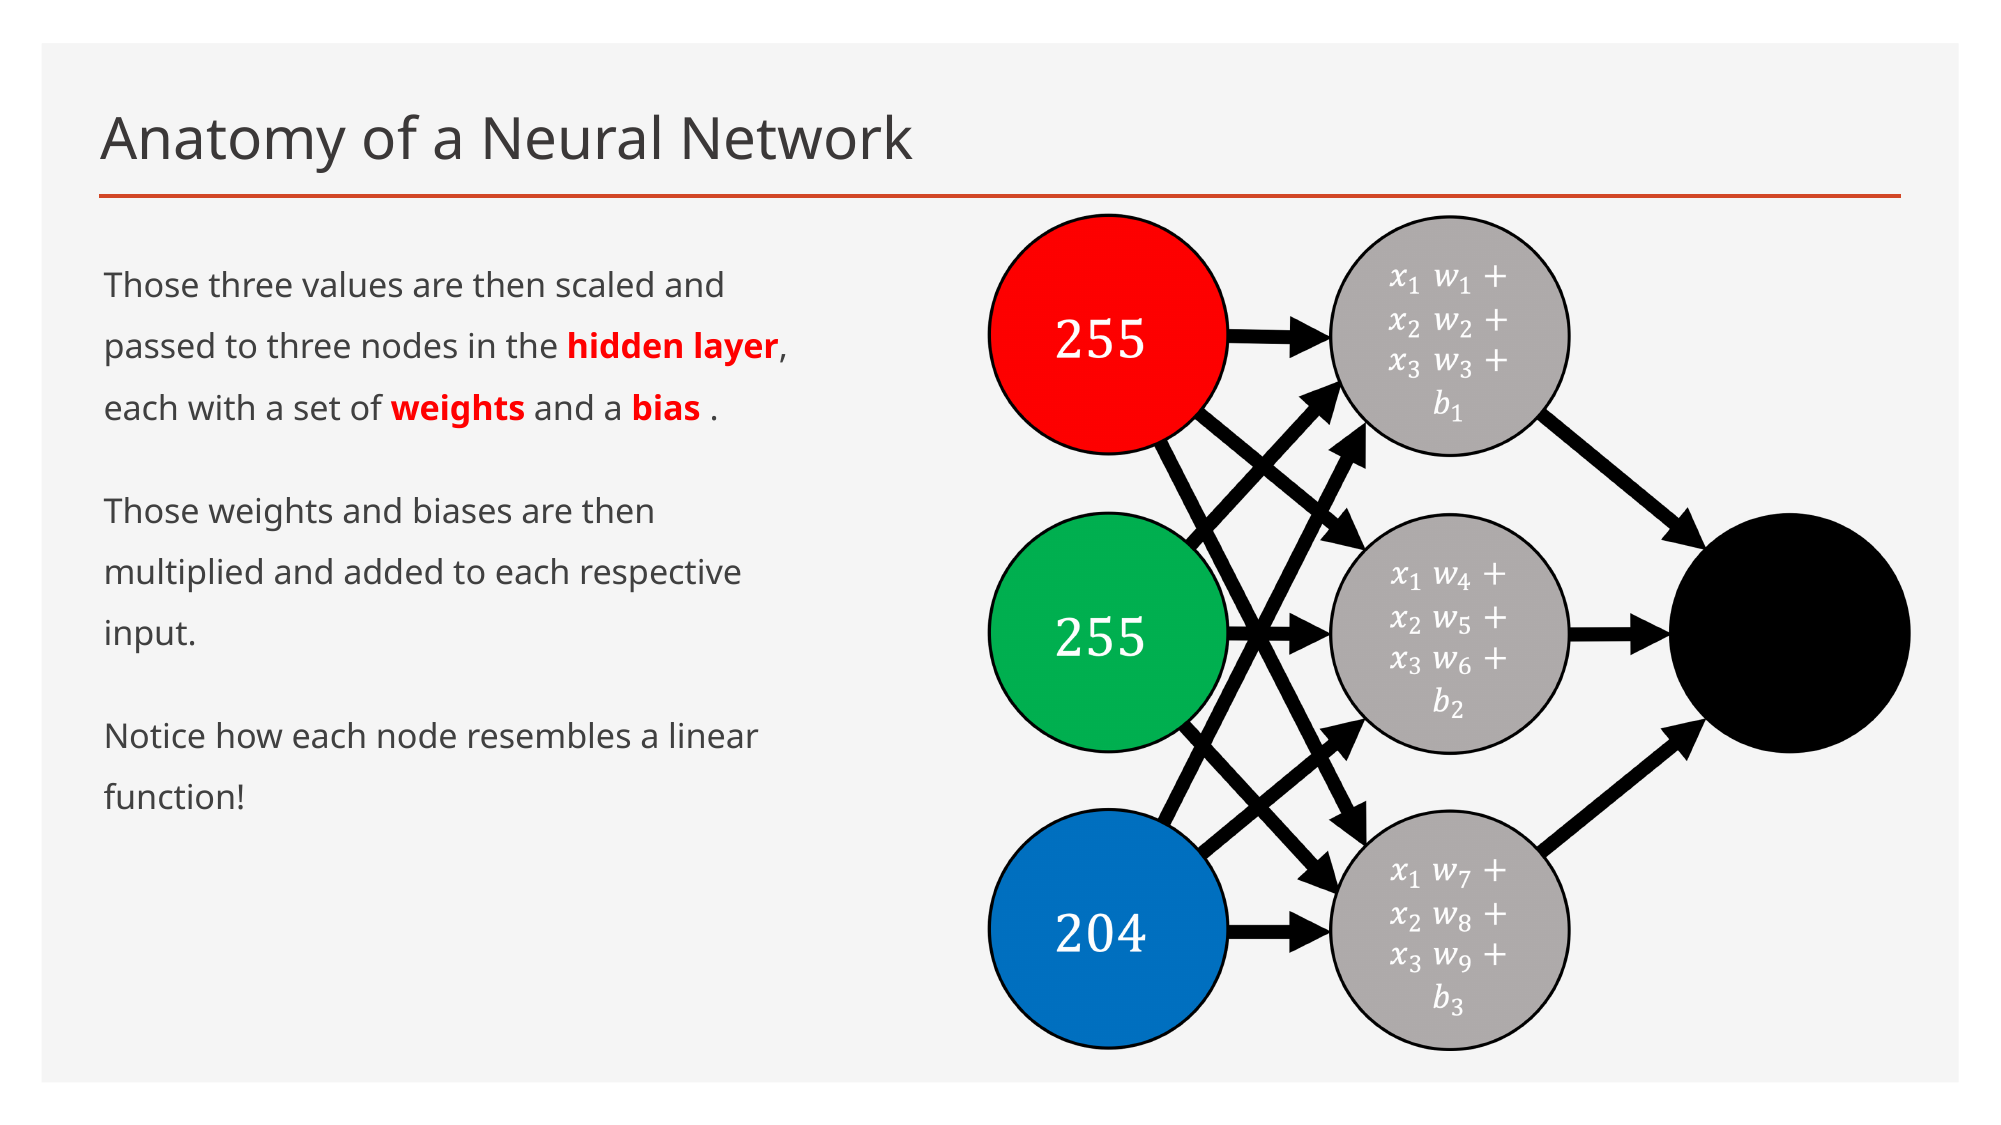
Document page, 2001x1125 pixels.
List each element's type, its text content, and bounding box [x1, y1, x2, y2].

title Anatomy of a Neural Network [85, 73, 1214, 179]
picture [986, 212, 1912, 1051]
